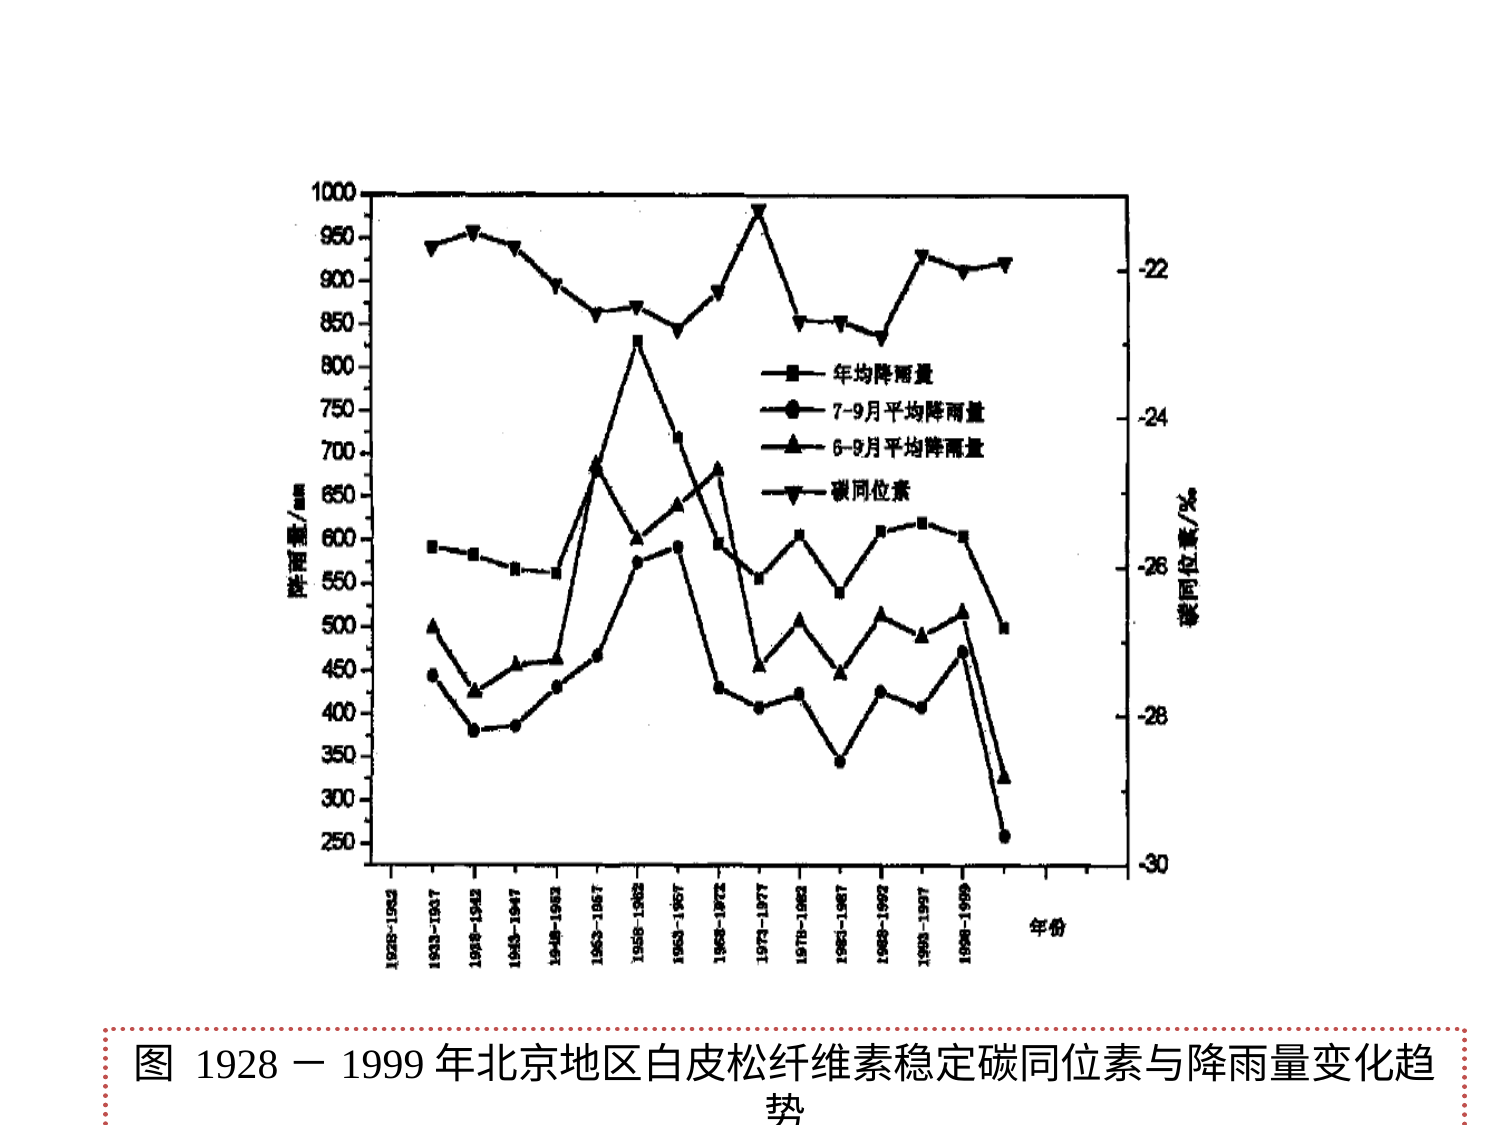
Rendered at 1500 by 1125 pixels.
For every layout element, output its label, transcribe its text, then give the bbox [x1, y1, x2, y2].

text_box 图 1928－1999年北京地区白皮松纤维素稳定碳同位素与降雨量变化趋势 [105, 1029, 1465, 1125]
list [257, 163, 1207, 985]
